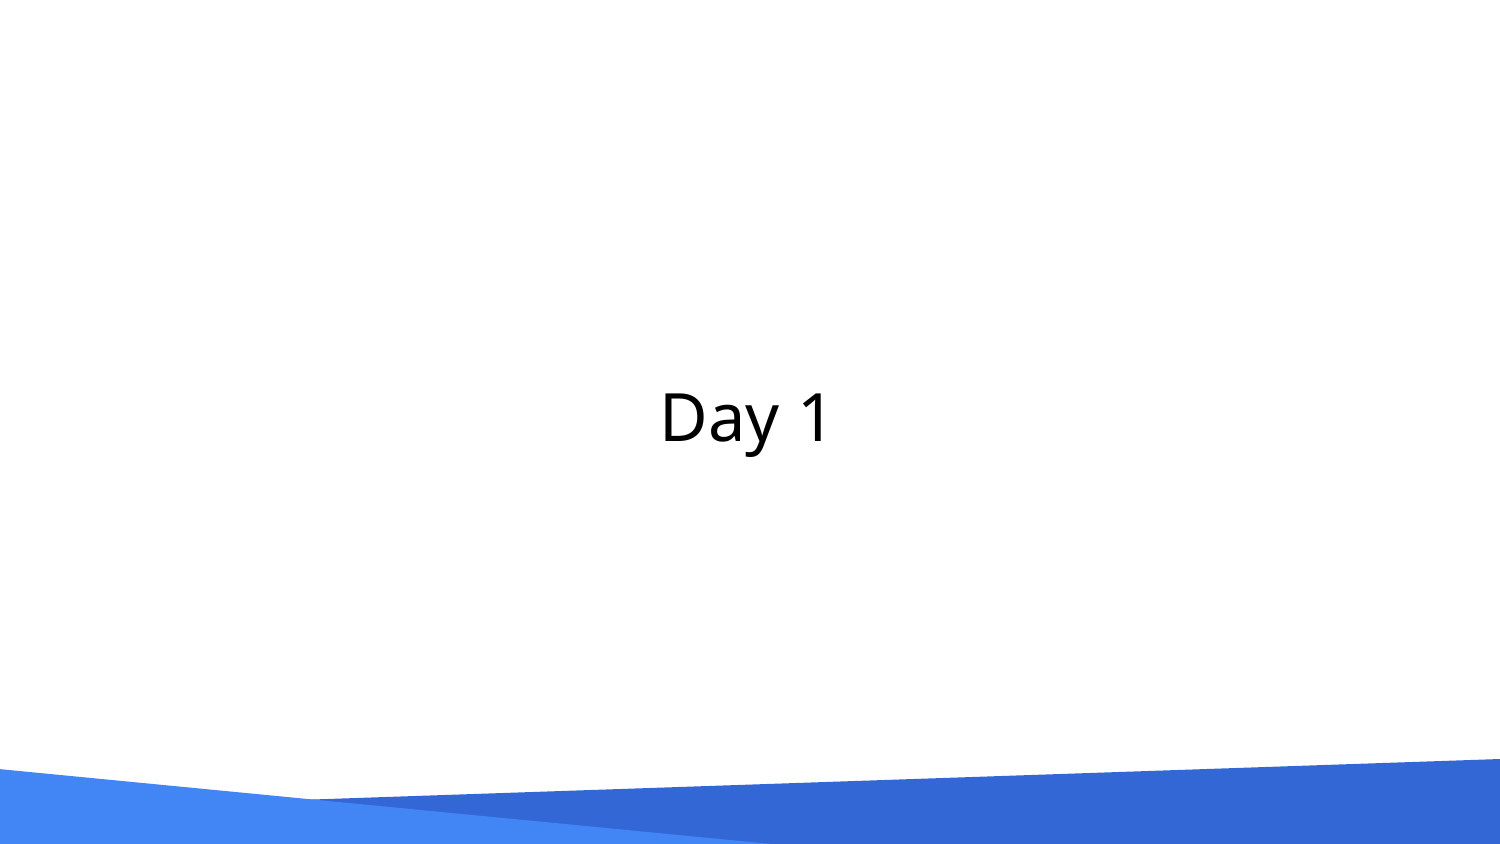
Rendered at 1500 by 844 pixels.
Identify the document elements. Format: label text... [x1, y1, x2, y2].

title Day 1 [644, 359, 856, 484]
